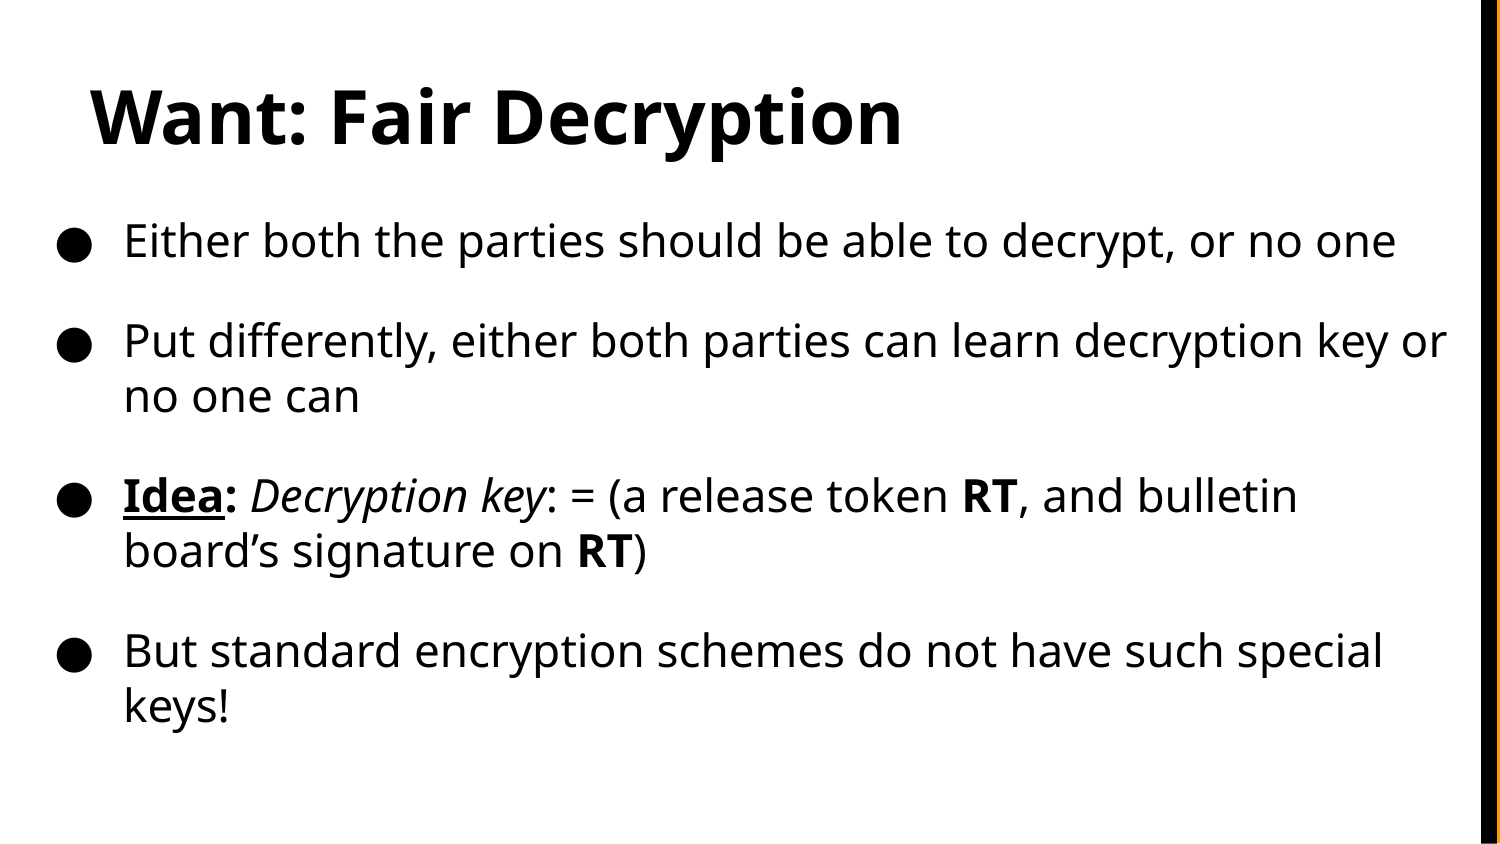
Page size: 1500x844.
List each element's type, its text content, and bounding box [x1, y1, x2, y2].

title Want: Fair Decryption [75, 33, 1425, 175]
list Either both the parties should be able to decrypt, or no one Put differently, either both parties can learn decryption key or no one can Idea: Decryption key: = (a release token RT, and bulletin board’s signature on RT) But standard encryption schemes do not have such special keys! [33, 196, 1478, 808]
